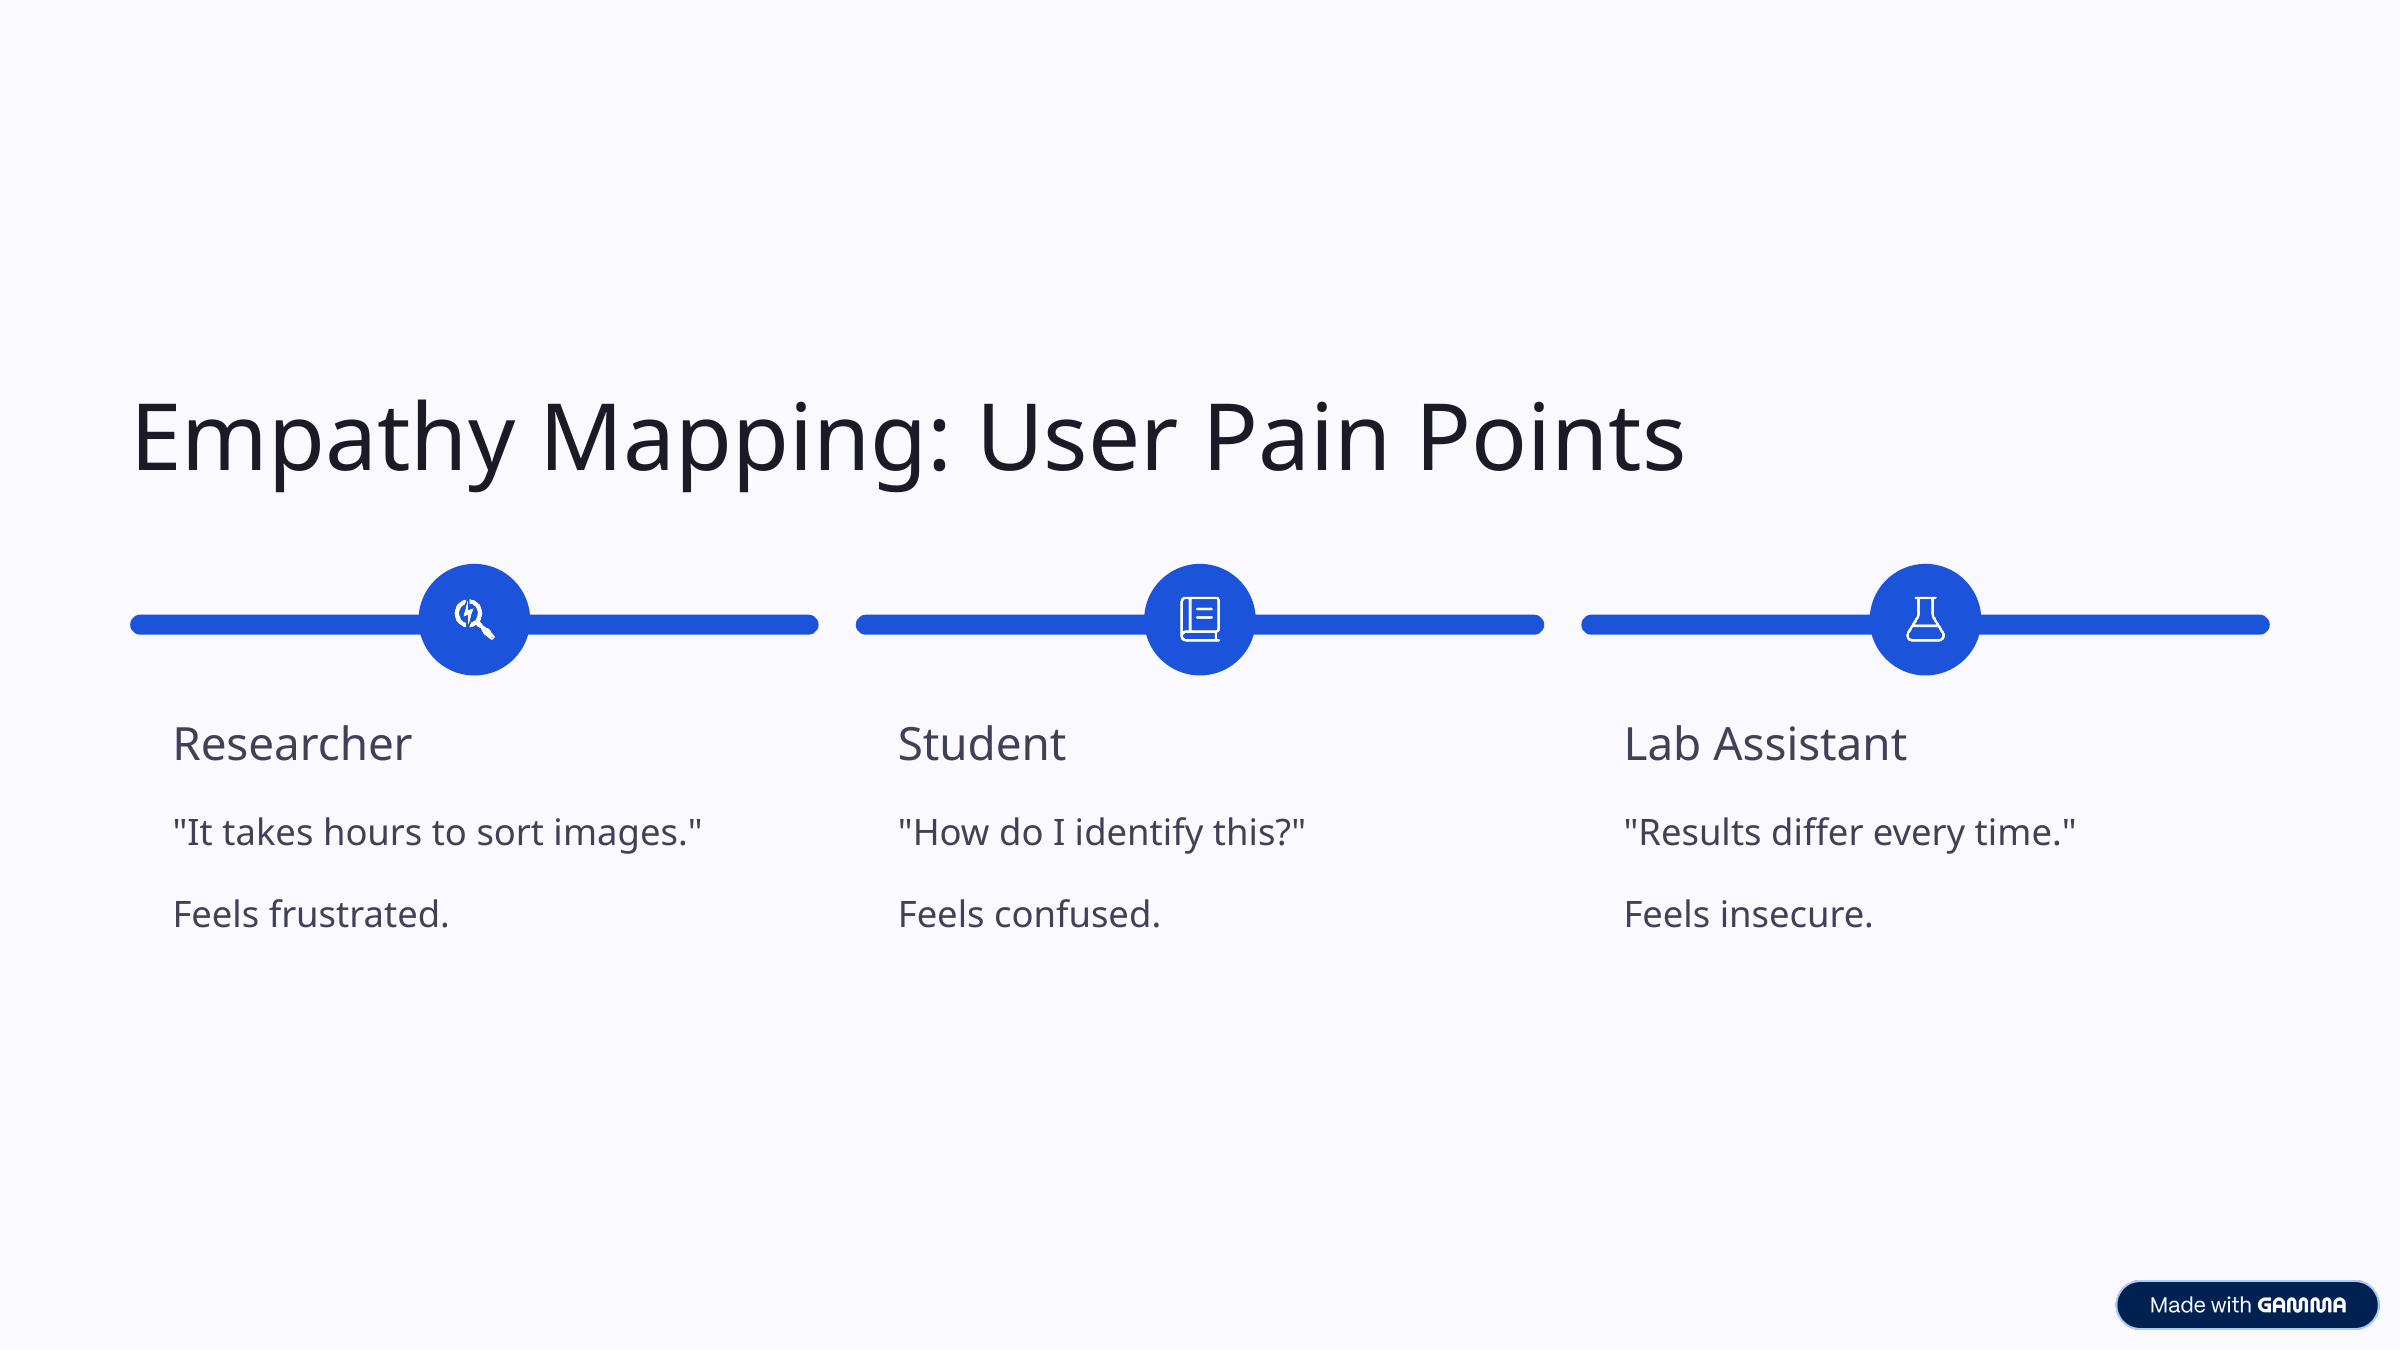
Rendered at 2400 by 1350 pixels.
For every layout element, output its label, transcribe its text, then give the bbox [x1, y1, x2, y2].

text_box [1869, 563, 1982, 676]
text_box [1581, 614, 1871, 635]
text_box [130, 614, 420, 635]
text_box [1980, 614, 2270, 635]
text_box "Results differ every time." [1623, 793, 2228, 853]
text_box [418, 563, 531, 676]
text_box [529, 614, 819, 635]
picture [1903, 591, 1948, 648]
text_box [1144, 563, 1256, 676]
text_box Lab Assistant [1623, 712, 2089, 771]
text_box Empathy Mapping: User Pain Points [130, 373, 1792, 490]
text_box [1254, 614, 1545, 635]
text_box Feels frustrated. [172, 874, 777, 935]
text_box Researcher [172, 712, 638, 771]
text_box Feels insecure. [1623, 874, 2228, 935]
text_box Student [897, 712, 1363, 771]
text_box [855, 614, 1146, 635]
text_box "It takes hours to sort images." [172, 793, 777, 853]
picture [1177, 591, 1223, 648]
text_box Feels confused. [897, 874, 1502, 935]
picture [451, 591, 497, 648]
text_box "How do I identify this?" [897, 793, 1502, 853]
picture [2106, 1271, 2389, 1339]
